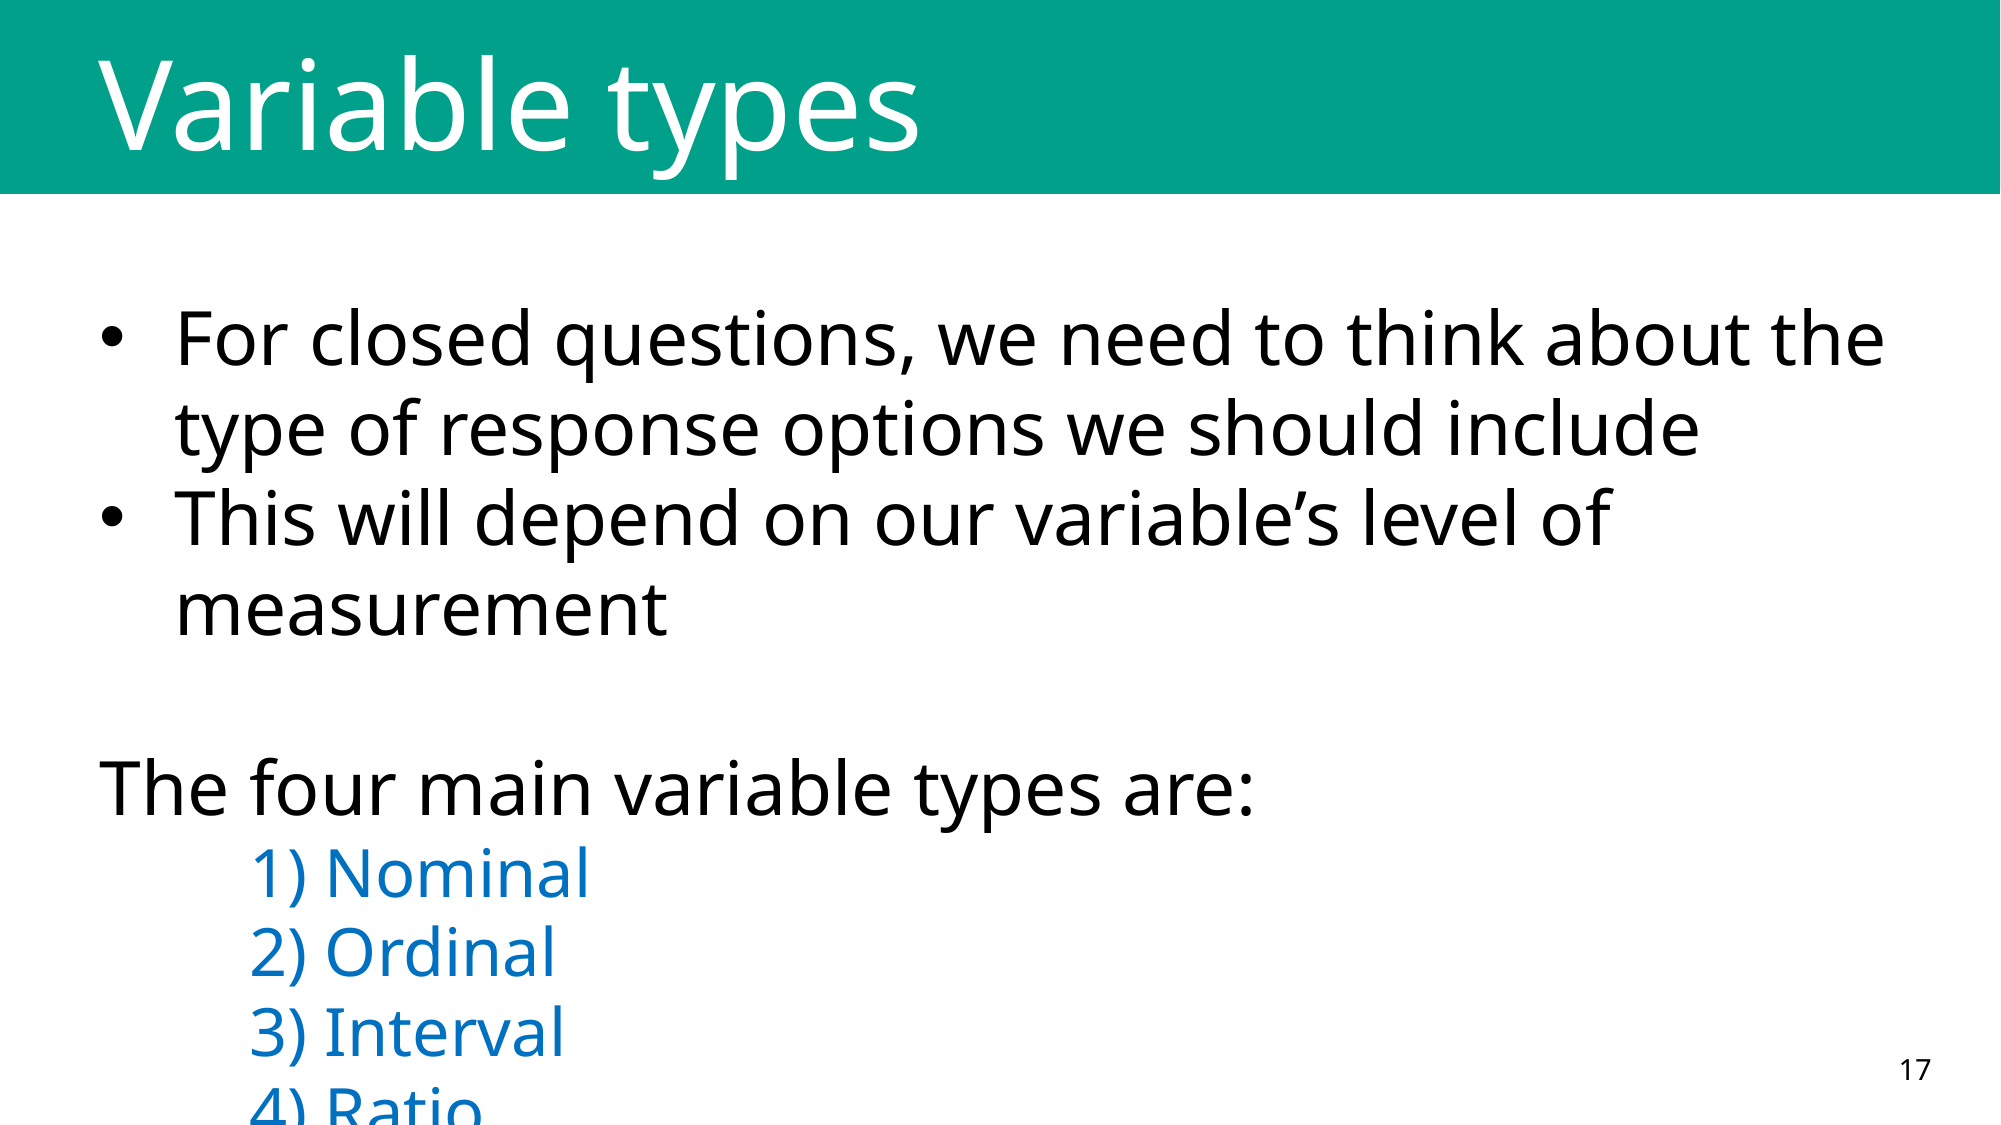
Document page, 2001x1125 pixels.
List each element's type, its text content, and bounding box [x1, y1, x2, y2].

text_box For closed questions, we need to think about the type of response options we should include This will depend on our variable’s level of measurement The four main variable types are: 1) Nominal 2) Ordinal 3) Interval 4) Ratio [84, 282, 1906, 1125]
text_box [0, 0, 2000, 194]
title Variable types [83, 15, 2000, 205]
slide_number 17 [1906, 1043, 1947, 1104]
